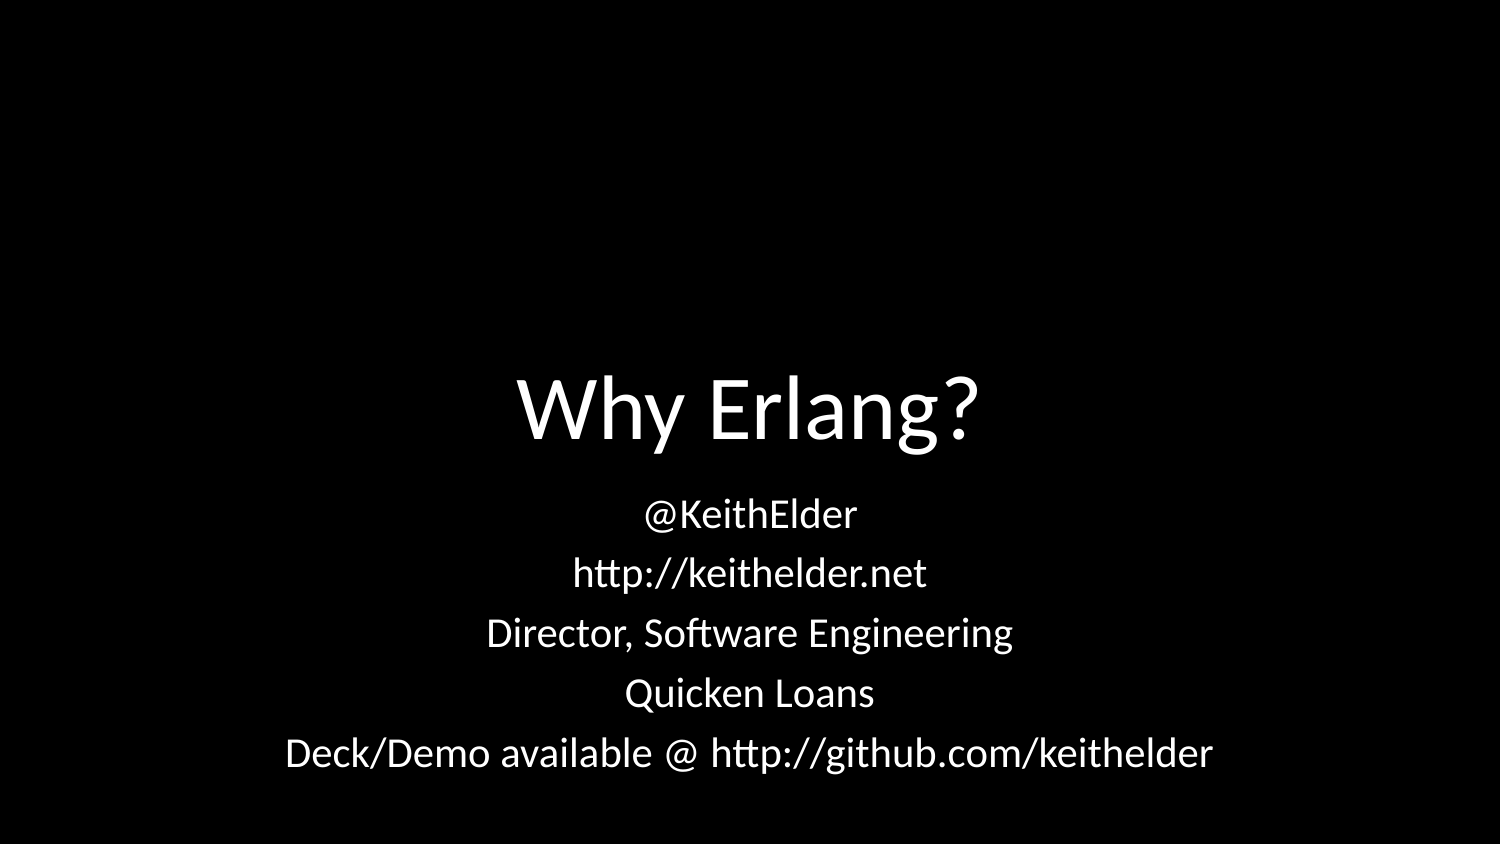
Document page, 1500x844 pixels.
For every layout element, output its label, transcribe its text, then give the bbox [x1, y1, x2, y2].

title Why Erlang? [112, 312, 1388, 494]
subtitle @KeithElder http://keithelder.net Director, Software Engineering Quicken Loans Deck/Demo available @ http://github.com/keithelder [225, 478, 1275, 790]
